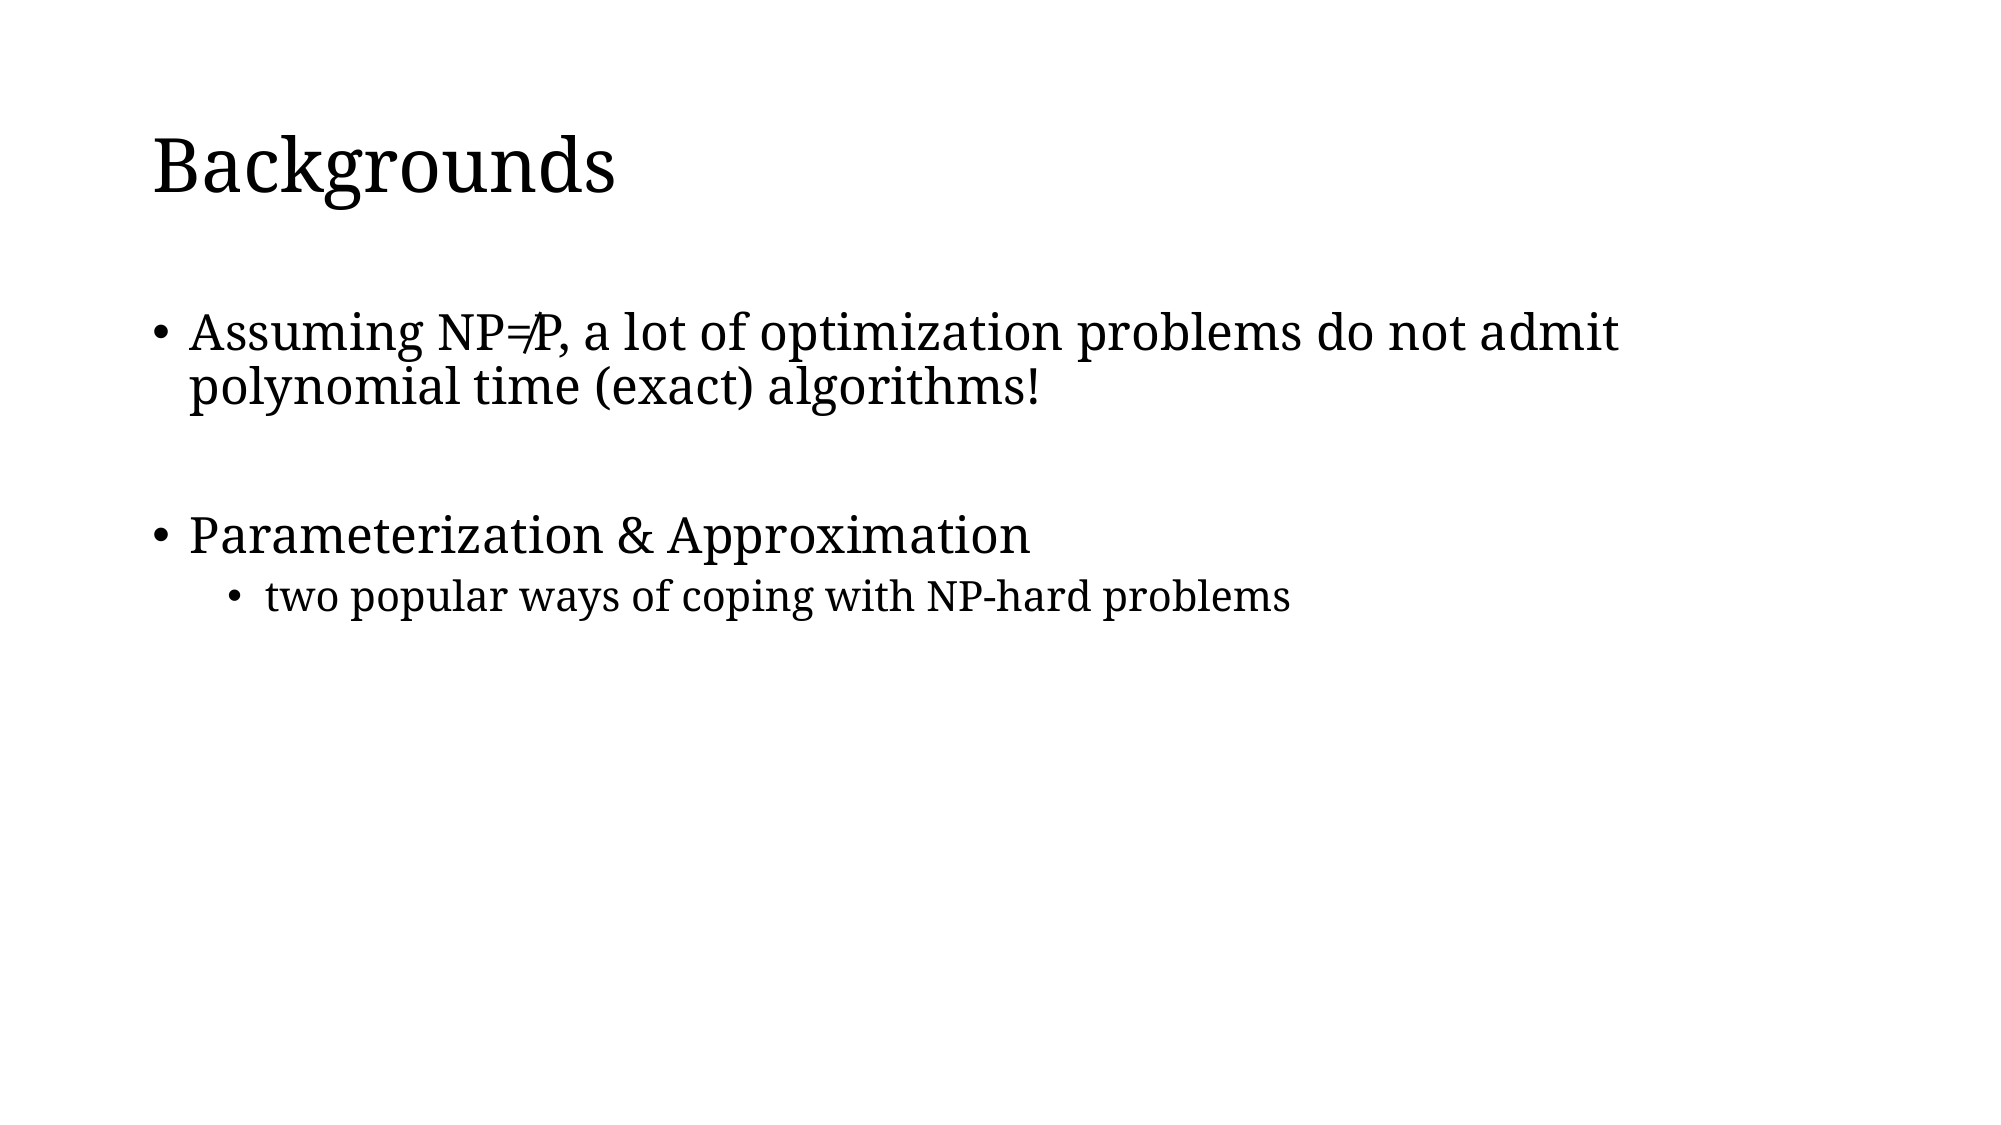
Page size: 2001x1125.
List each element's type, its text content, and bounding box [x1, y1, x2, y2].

title Backgrounds [137, 59, 1863, 278]
list Assuming NP≠P, a lot of optimization problems do not admit polynomial time (exact) algorithms! Parameterization & Approximation two popular ways of coping with NP-hard problems [137, 299, 1863, 1014]
